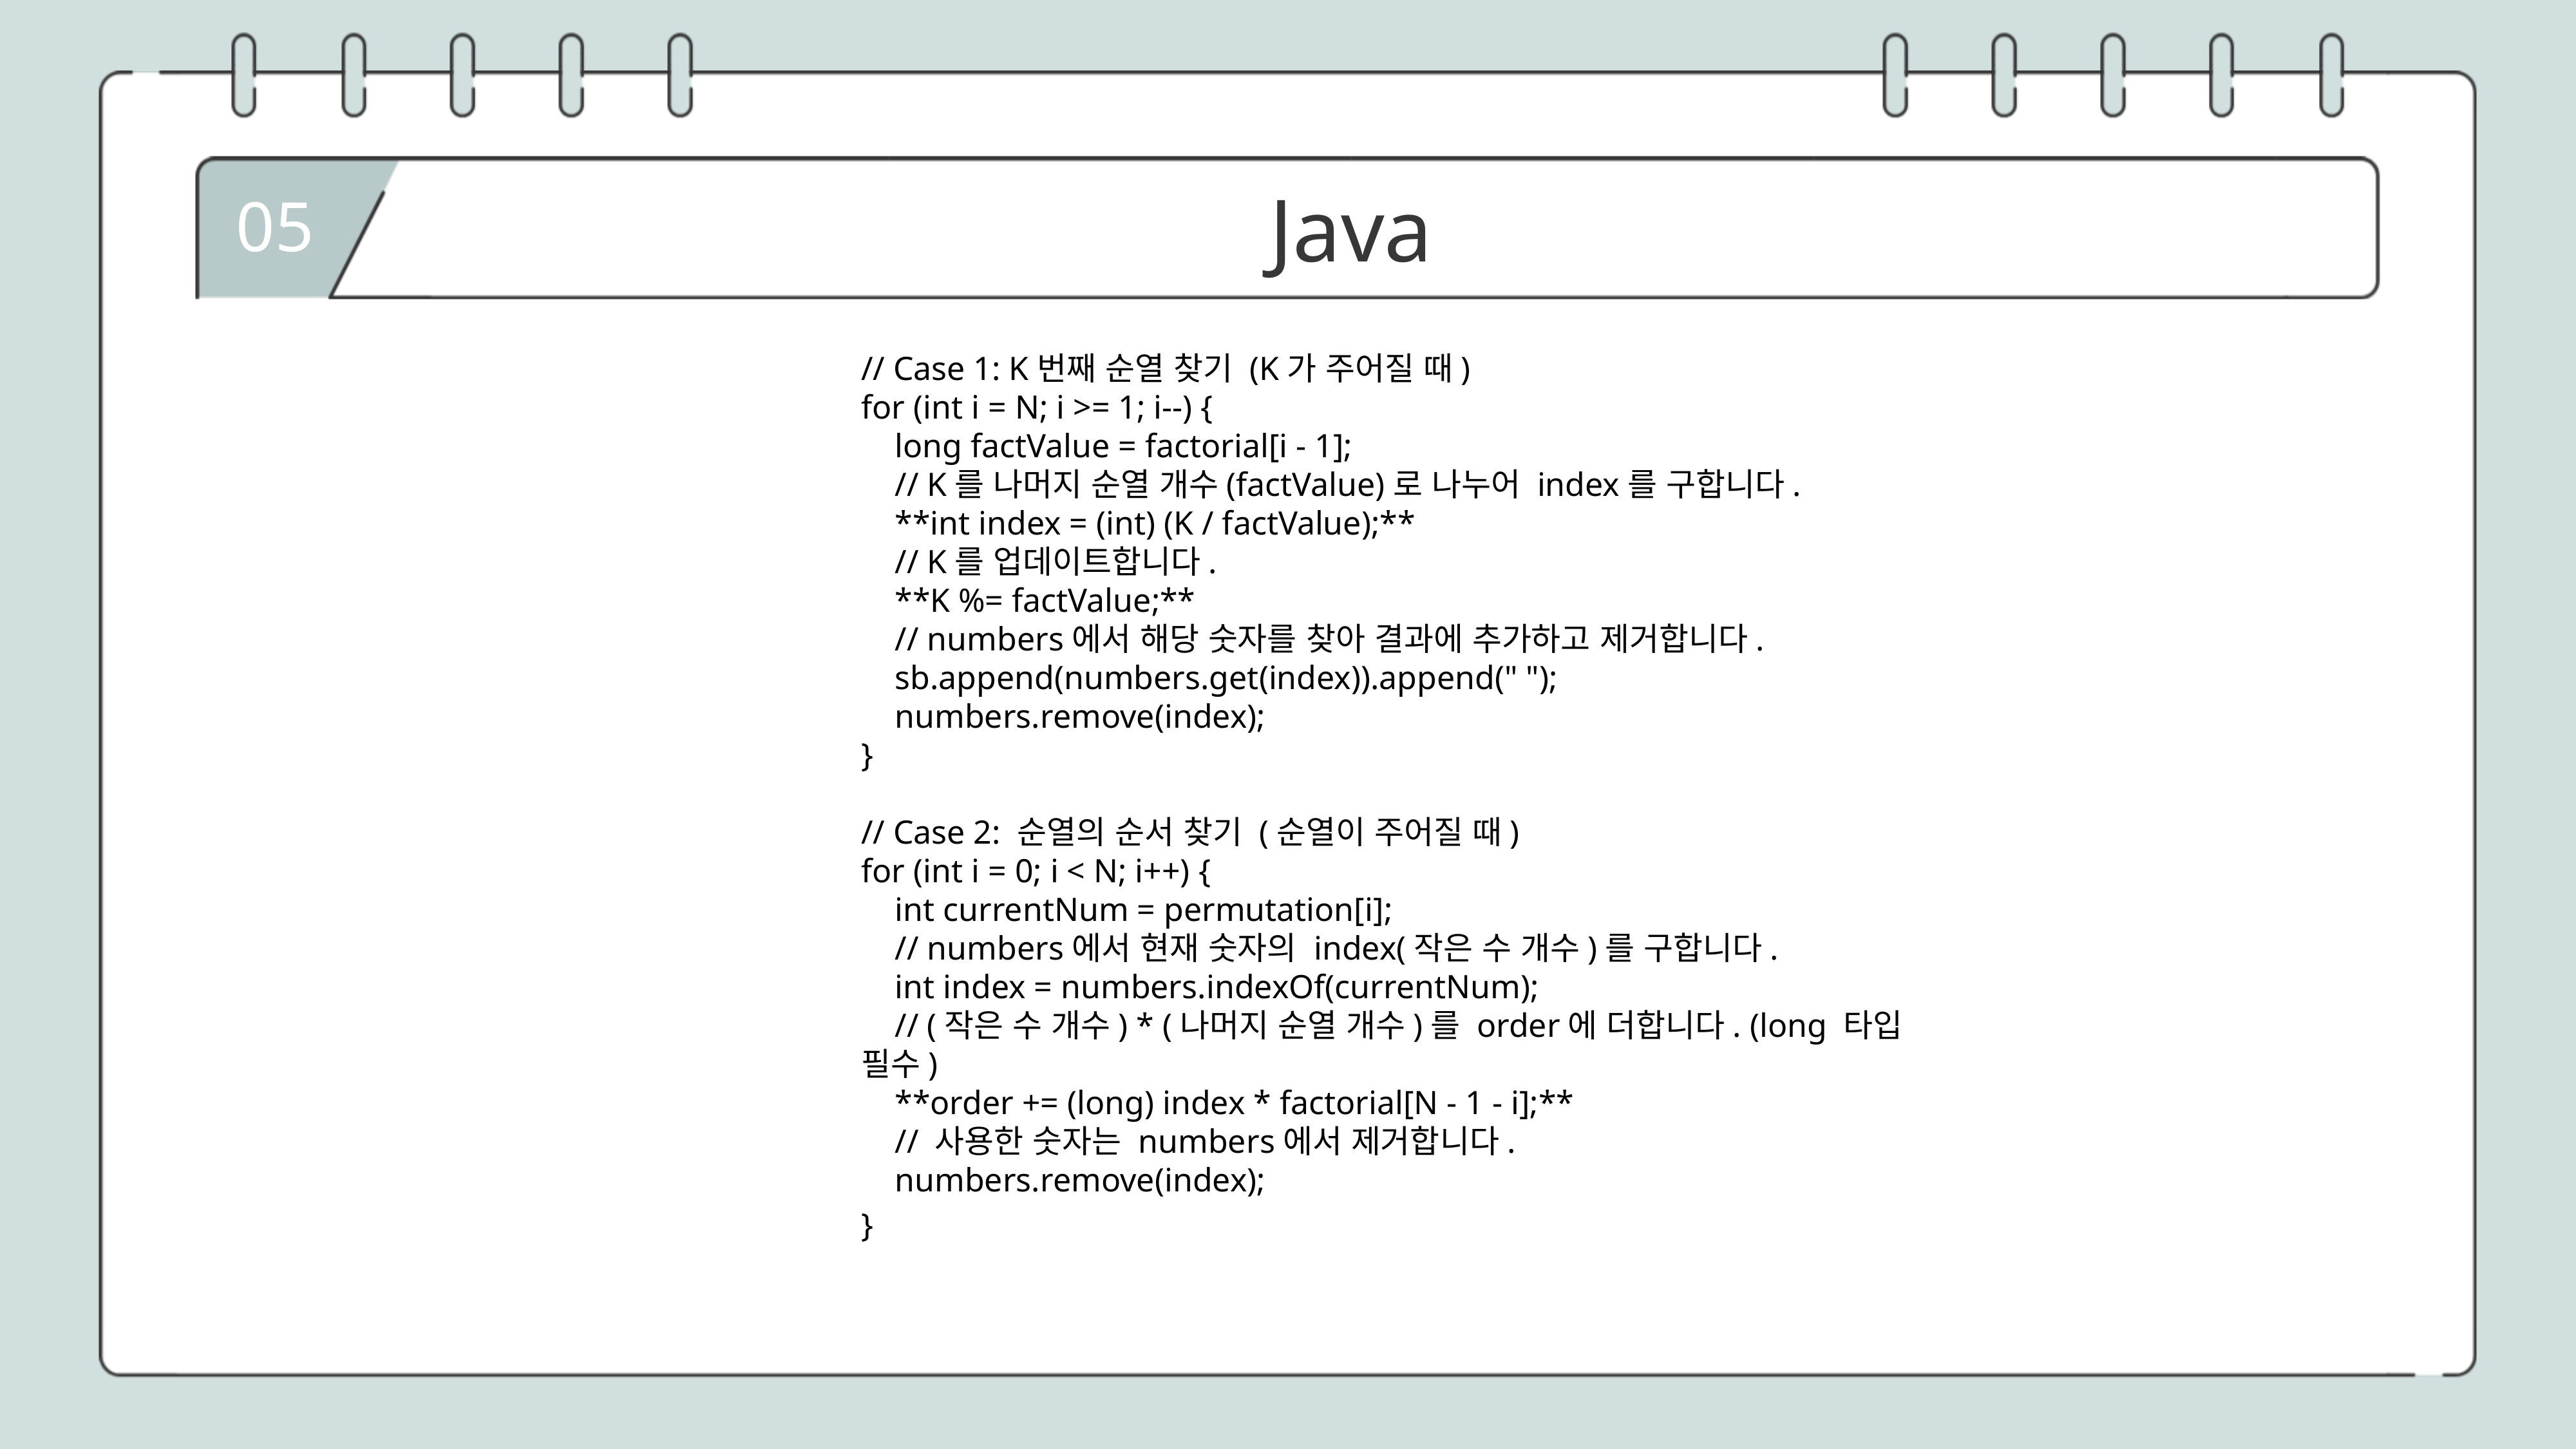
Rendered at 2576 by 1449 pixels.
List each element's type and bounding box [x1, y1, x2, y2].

picture [97, 32, 2479, 1379]
